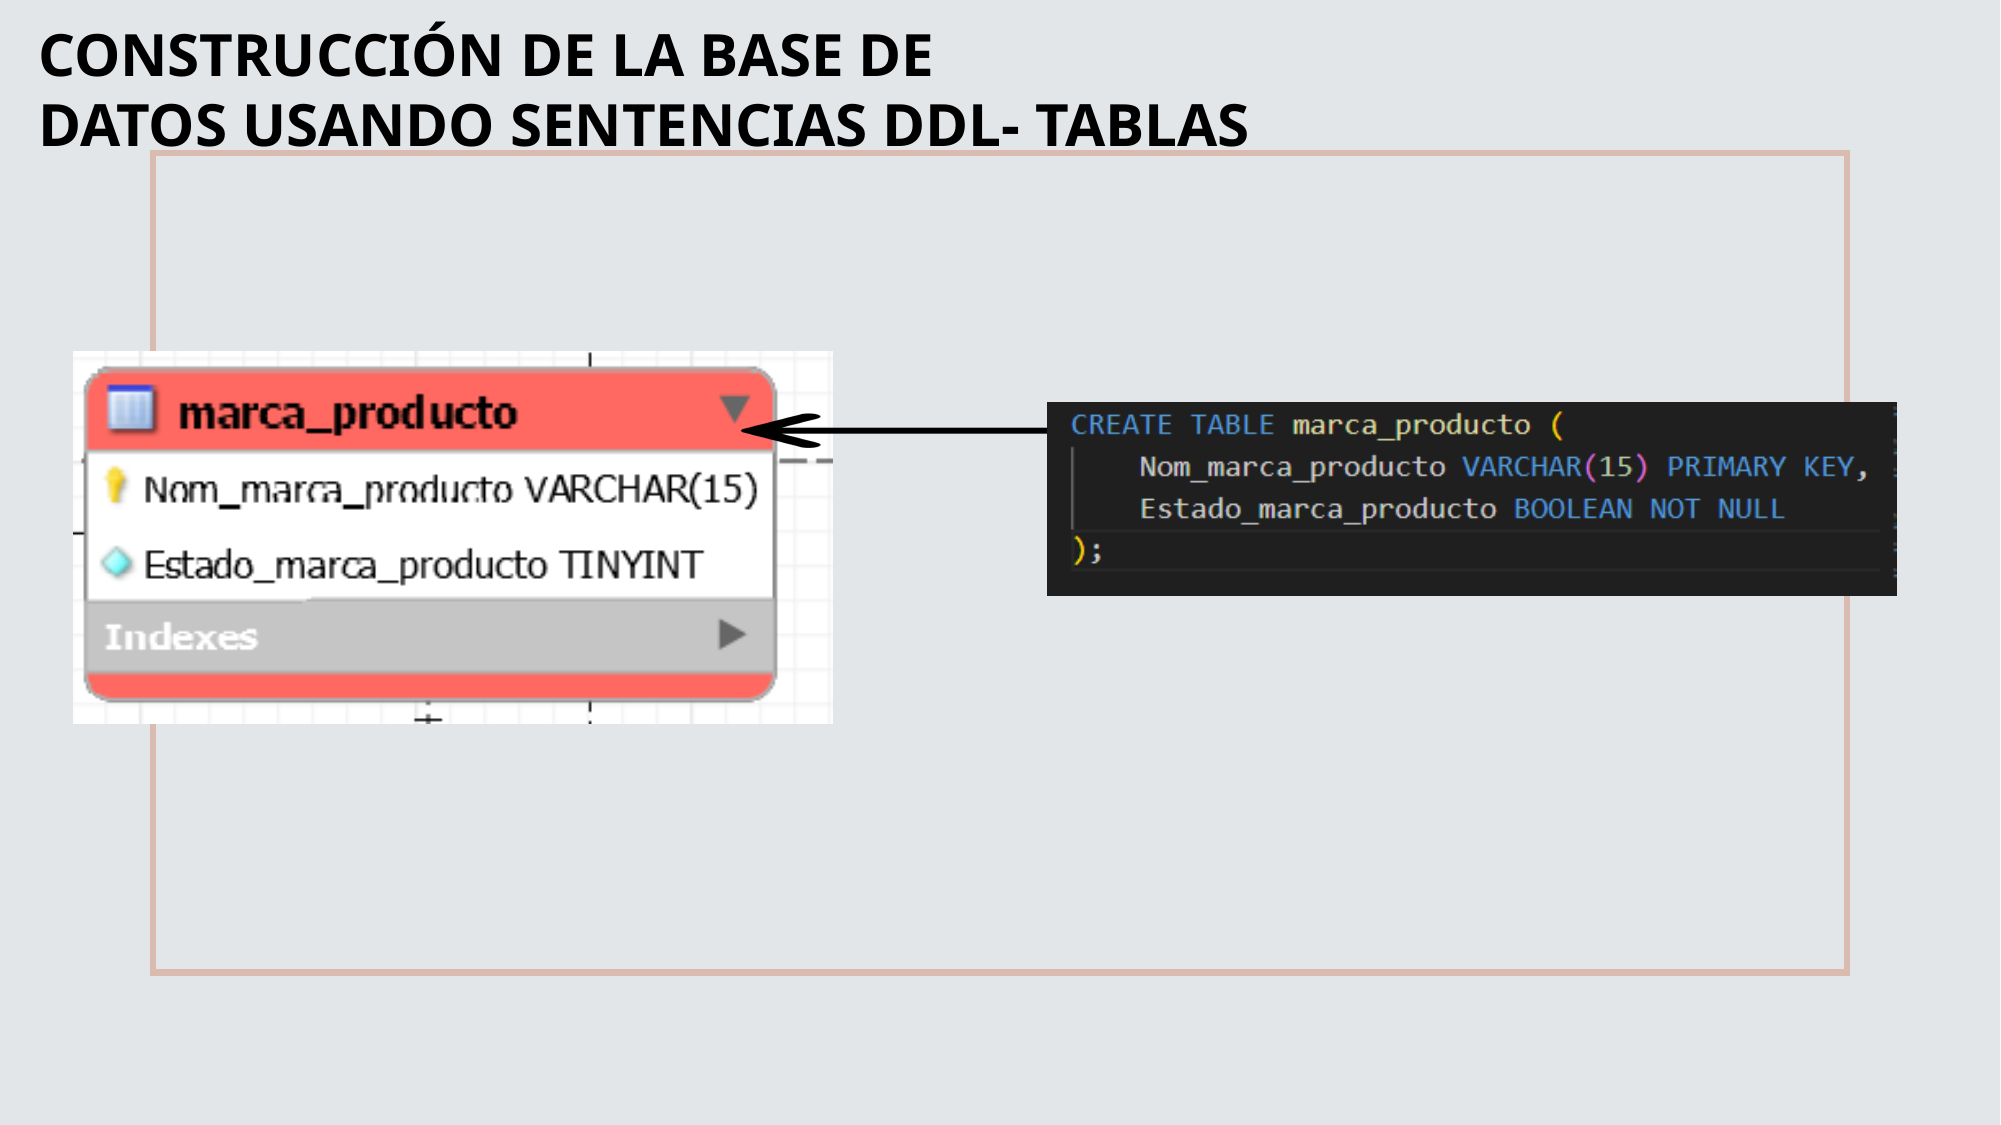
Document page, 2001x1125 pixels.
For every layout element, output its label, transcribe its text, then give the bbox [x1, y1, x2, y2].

text_box CONSTRUCCIÓN DE LA BASE DE DATOS USANDO SENTENCIAS DDL- TABLAS [23, 11, 1975, 166]
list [73, 351, 833, 724]
picture [725, 382, 1897, 596]
